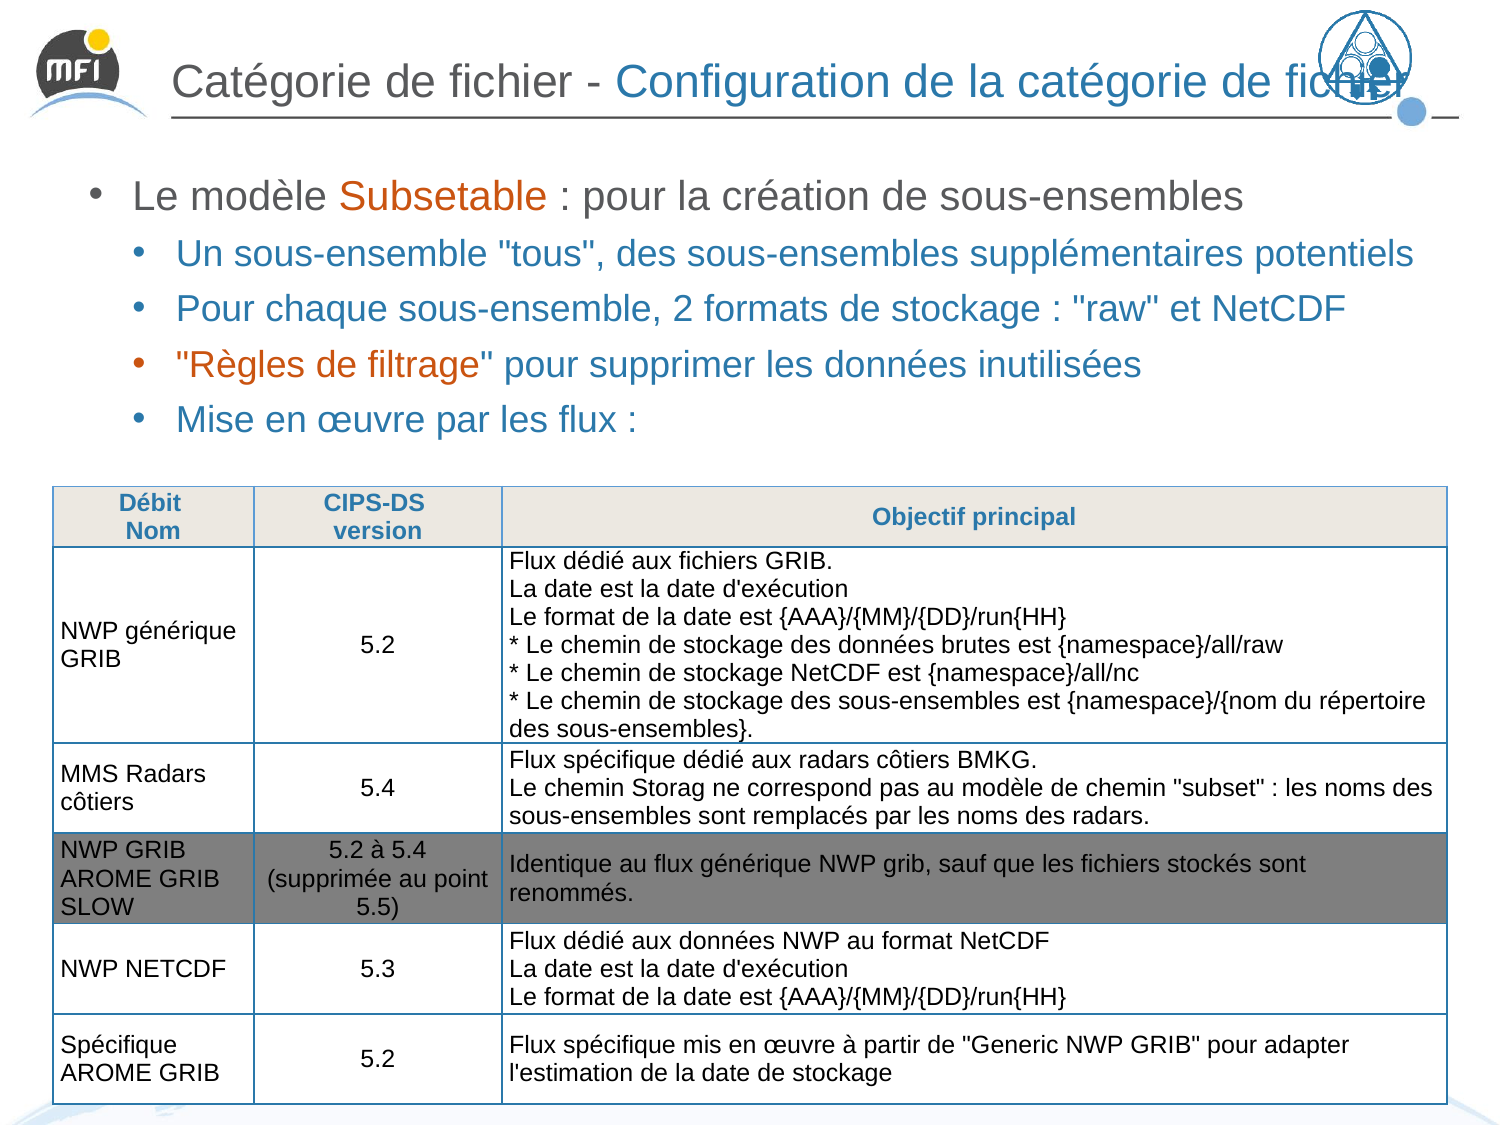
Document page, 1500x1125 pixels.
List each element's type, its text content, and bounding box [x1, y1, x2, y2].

table_header Débit Nom [54, 487, 253, 546]
table_cell NWP NETCDF [54, 924, 253, 1013]
table_cell 5.3 [255, 924, 501, 1013]
table_cell Flux spécifique dédié aux radars côtiers BMKG. Le chemin Storag ne correspond pas au modèle de chemin "subset" : les noms des sous-ensembles sont remplacés par les noms des radars. [503, 744, 1446, 832]
table_cell 5.4 [255, 744, 501, 832]
table_cell MMS Radars côtiers [54, 744, 253, 832]
table_cell Spécifique AROME GRIB [54, 1015, 253, 1103]
table_cell Flux dédié aux fichiers GRIB. La date est la date d'exécution Le format de la date est {AAA}/{MM}/{DD}/run{HH} * Le chemin de stockage des données brutes est {namespace}/all/raw * Le chemin de stockage NetCDF est {namespace}/all/nc * Le chemin de stockage des sous-ensembles est {namespace}/{nom du répertoire des sous-ensembles}. [503, 548, 1446, 742]
table_cell NWP générique GRIB [54, 548, 253, 742]
list Le modèle Subsetable : pour la création de sous-ensembles Un sous-ensemble "tous", des sous-ensembles supplémentaires potentiels Pour chaque sous-ensemble, 2 formats de stockage : "raw" et NetCDF "Règles de filtrage" pour supprimer les données inutilisées Mise en œuvre par les flux : [88, 160, 1459, 1094]
table_header CIPS-DS version [255, 487, 501, 546]
table_cell Flux spécifique mis en œuvre à partir de "Generic NWP GRIB" pour adapter l'estimation de la date de stockage [503, 1015, 1446, 1103]
picture [0, 0, 1500, 1125]
table_cell 5.2 [255, 1015, 501, 1103]
table_cell 5.2 [255, 548, 501, 742]
table_cell 5.2 à 5.4 (supprimée au point 5.5) [255, 834, 501, 923]
title Catégorie de fichier - Configuration de la catégorie de fichier [171, 0, 1412, 116]
table_cell Flux dédié aux données NWP au format NetCDF La date est la date d'exécution Le format de la date est {AAA}/{MM}/{DD}/run{HH} [503, 924, 1446, 1013]
table_cell Identique au flux générique NWP grib, sauf que les fichiers stockés sont renommés. [503, 834, 1446, 923]
table_cell NWP GRIB AROME GRIB SLOW [54, 834, 253, 923]
table_header Objectif principal [503, 487, 1446, 546]
